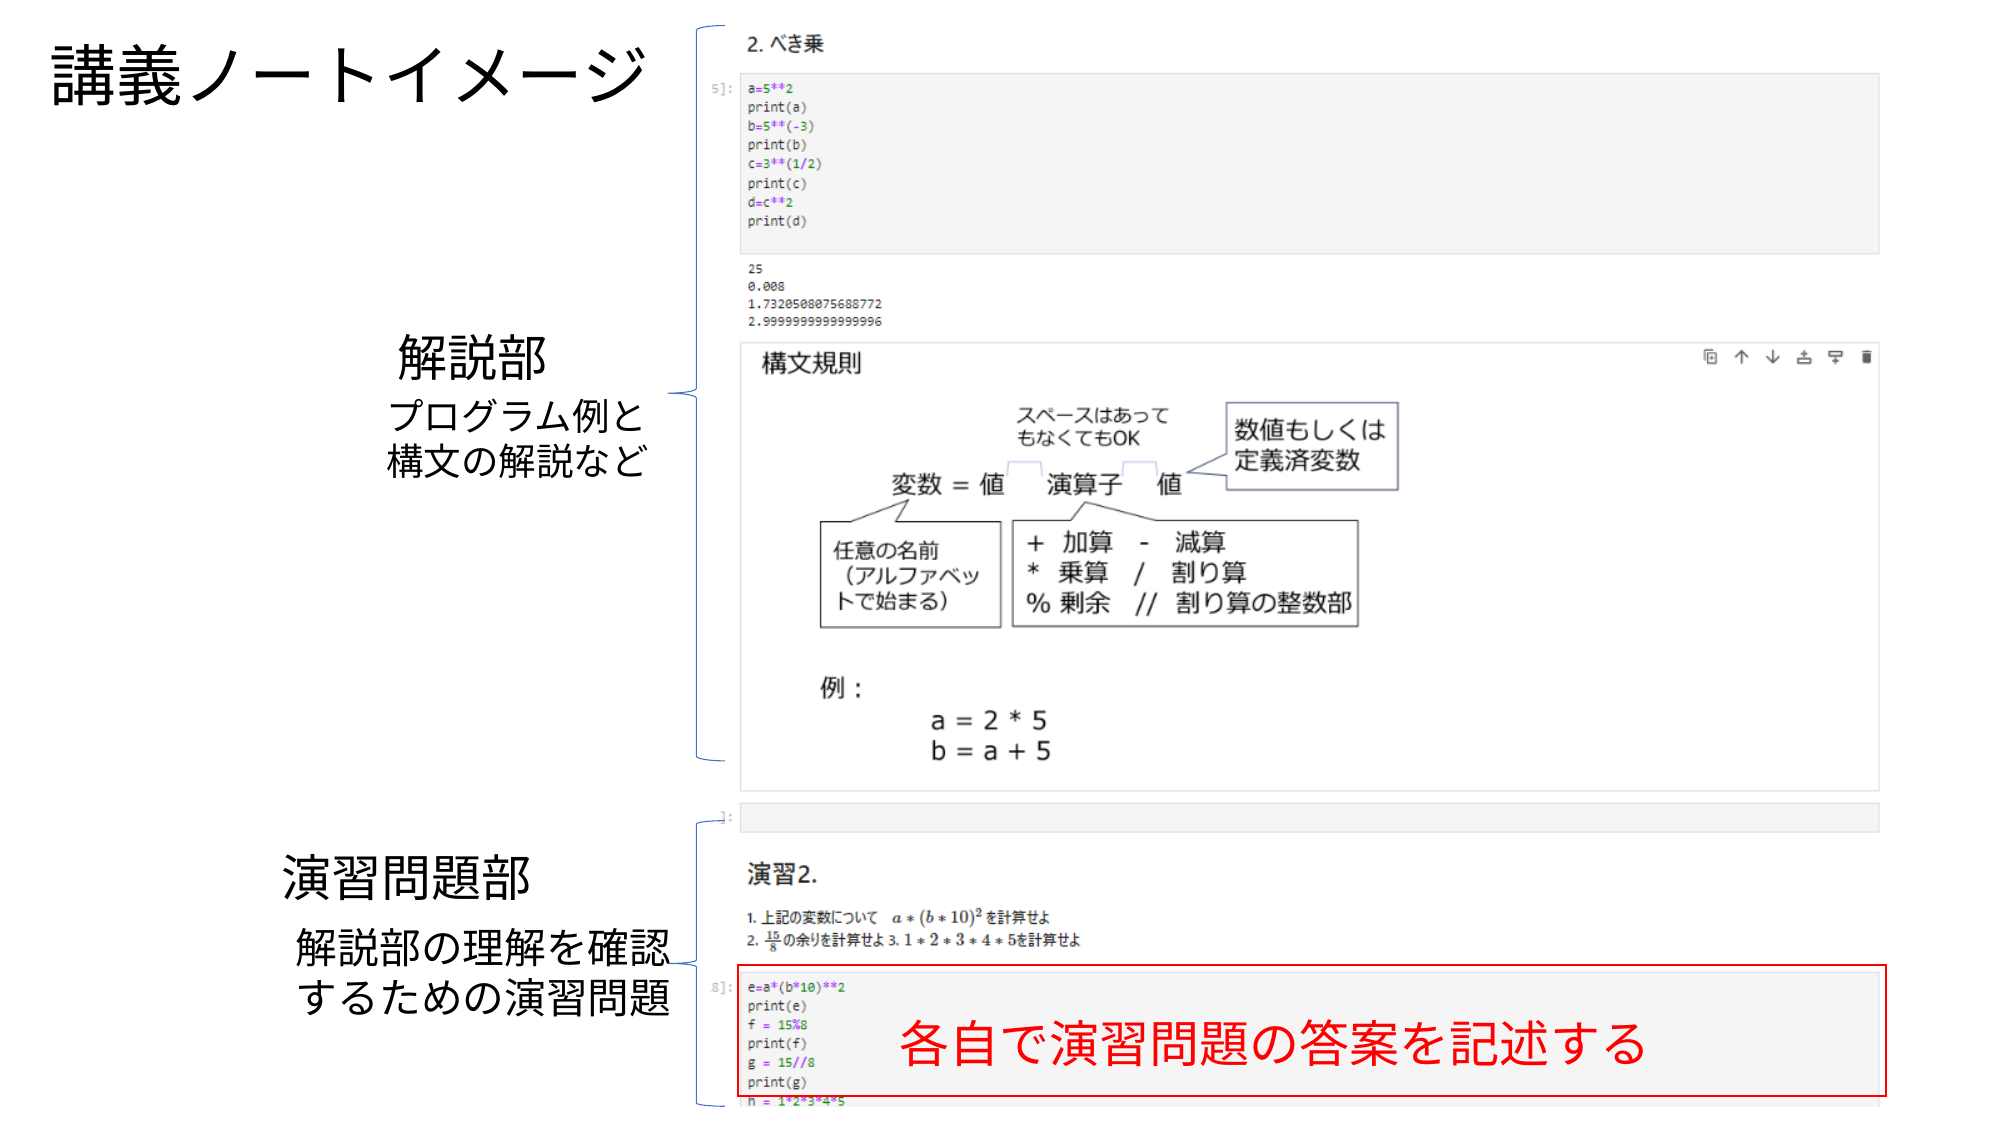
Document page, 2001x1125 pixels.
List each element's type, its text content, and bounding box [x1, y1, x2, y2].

text_box 講義ノートイメージ [34, 26, 665, 122]
text_box 解説部の理解を確認するための演習問題 [281, 914, 710, 1030]
picture [710, 18, 1886, 1107]
text_box プログラム例と構文の解説など [371, 385, 690, 491]
text_box [695, 1030, 710, 1107]
text_box [695, 820, 710, 914]
text_box 解説部 [382, 318, 563, 385]
text_box [690, 25, 710, 761]
text_box 演習問題部 [266, 838, 547, 914]
